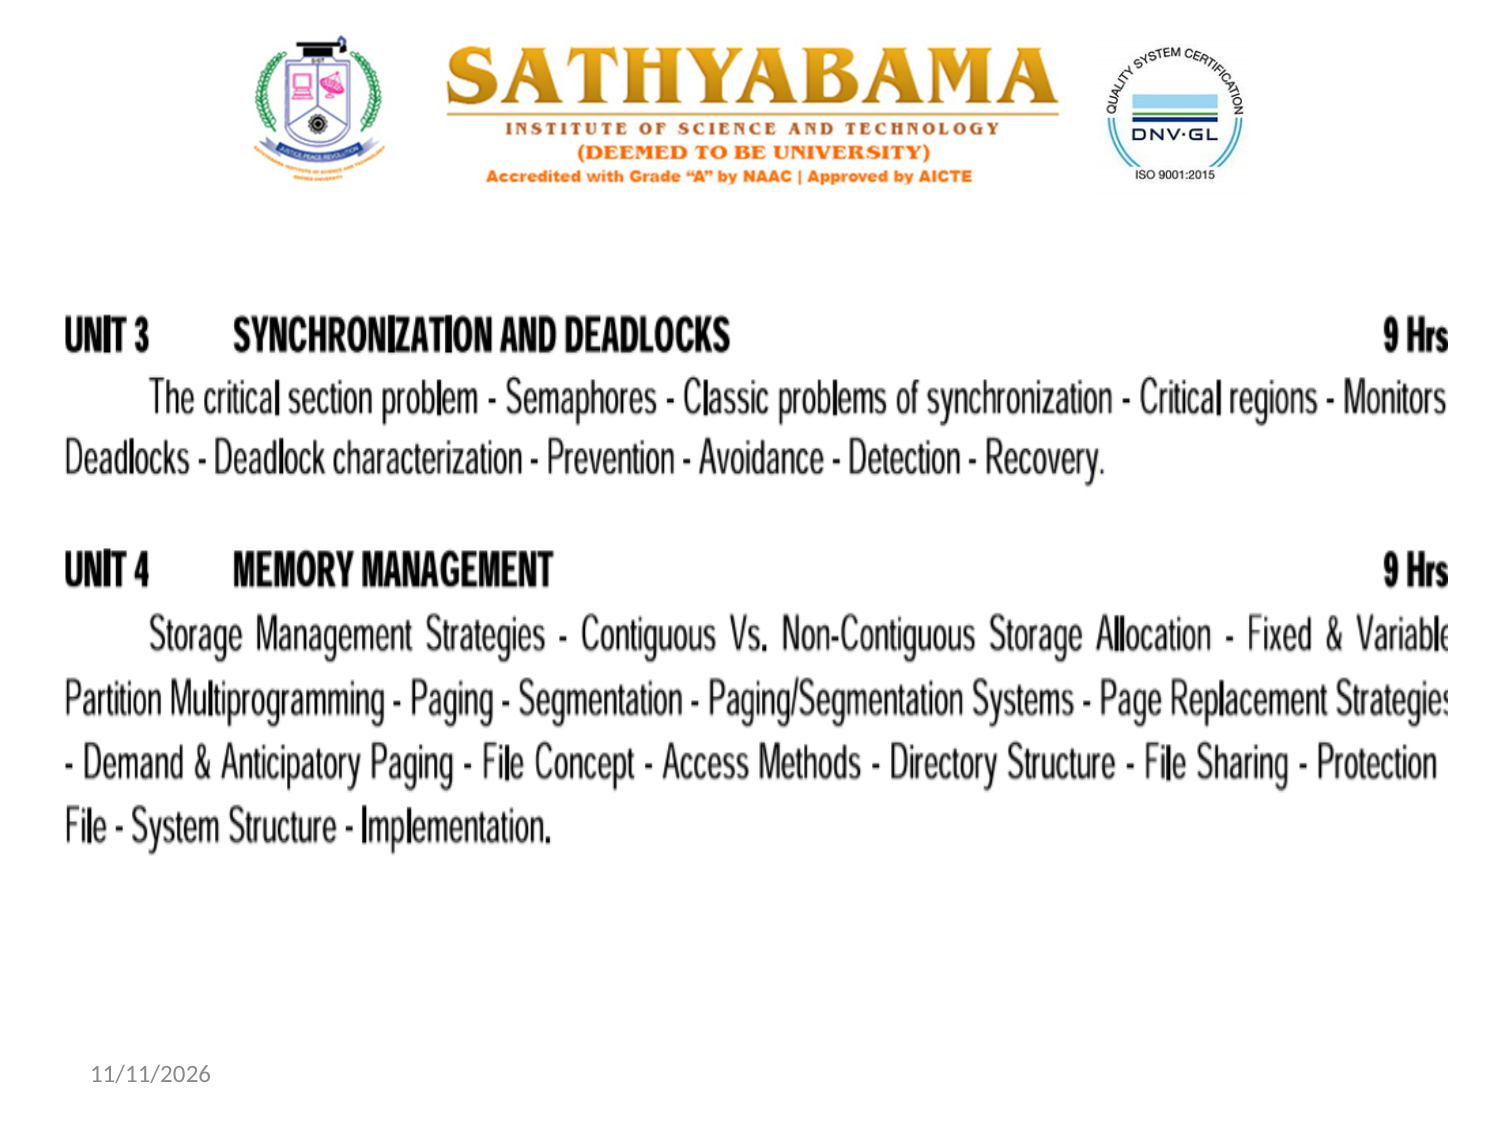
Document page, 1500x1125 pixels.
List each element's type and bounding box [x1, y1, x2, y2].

slide_number [75, 1042, 425, 1103]
picture [229, 31, 1266, 207]
picture [48, 278, 1448, 866]
